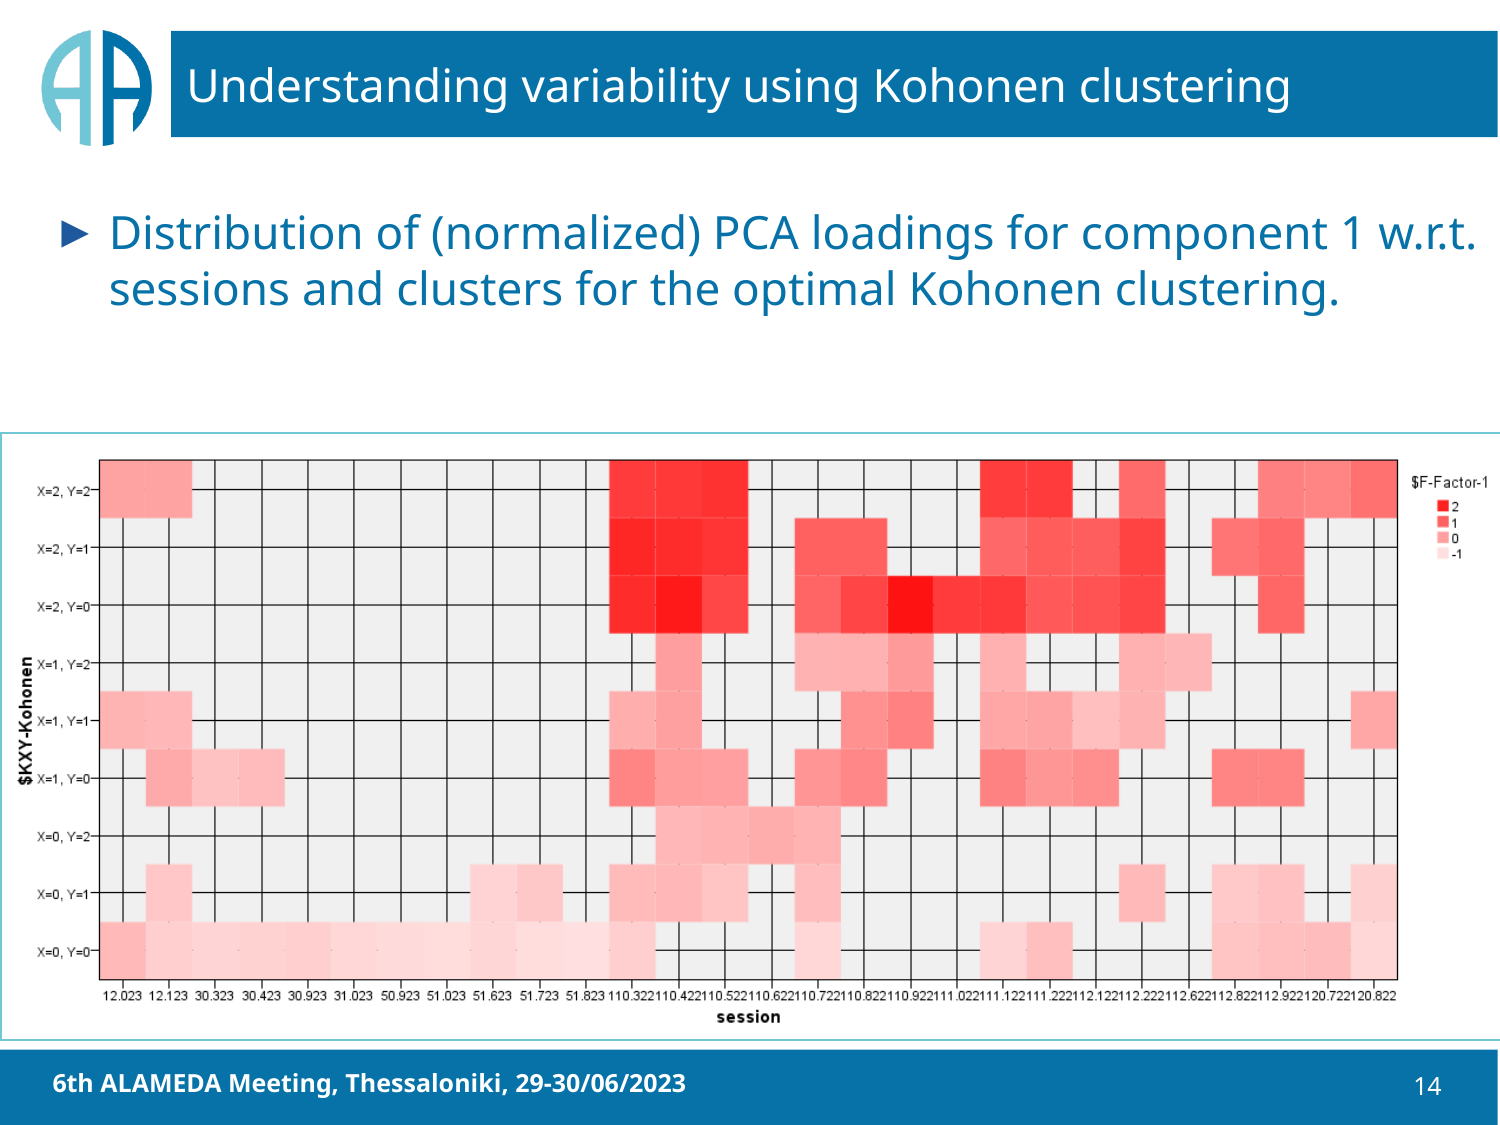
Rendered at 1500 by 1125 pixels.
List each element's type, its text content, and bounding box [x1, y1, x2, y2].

picture [114, 47, 139, 87]
picture [111, 100, 152, 146]
footer 6th ALAMEDA Meeting, Thessaloniki, 29-30/06/2023 [37, 1052, 823, 1113]
picture [41, 30, 102, 146]
slide_number 14 [1397, 1057, 1458, 1118]
picture [1, 433, 1500, 1040]
title Understanding variability using Kohonen clustering [171, 30, 1498, 138]
picture [108, 30, 152, 76]
list Distribution of (normalized) PCA loadings for component 1 w.r.t. sessions and clusters for the optimal Kohonen clustering. [37, 196, 1500, 432]
